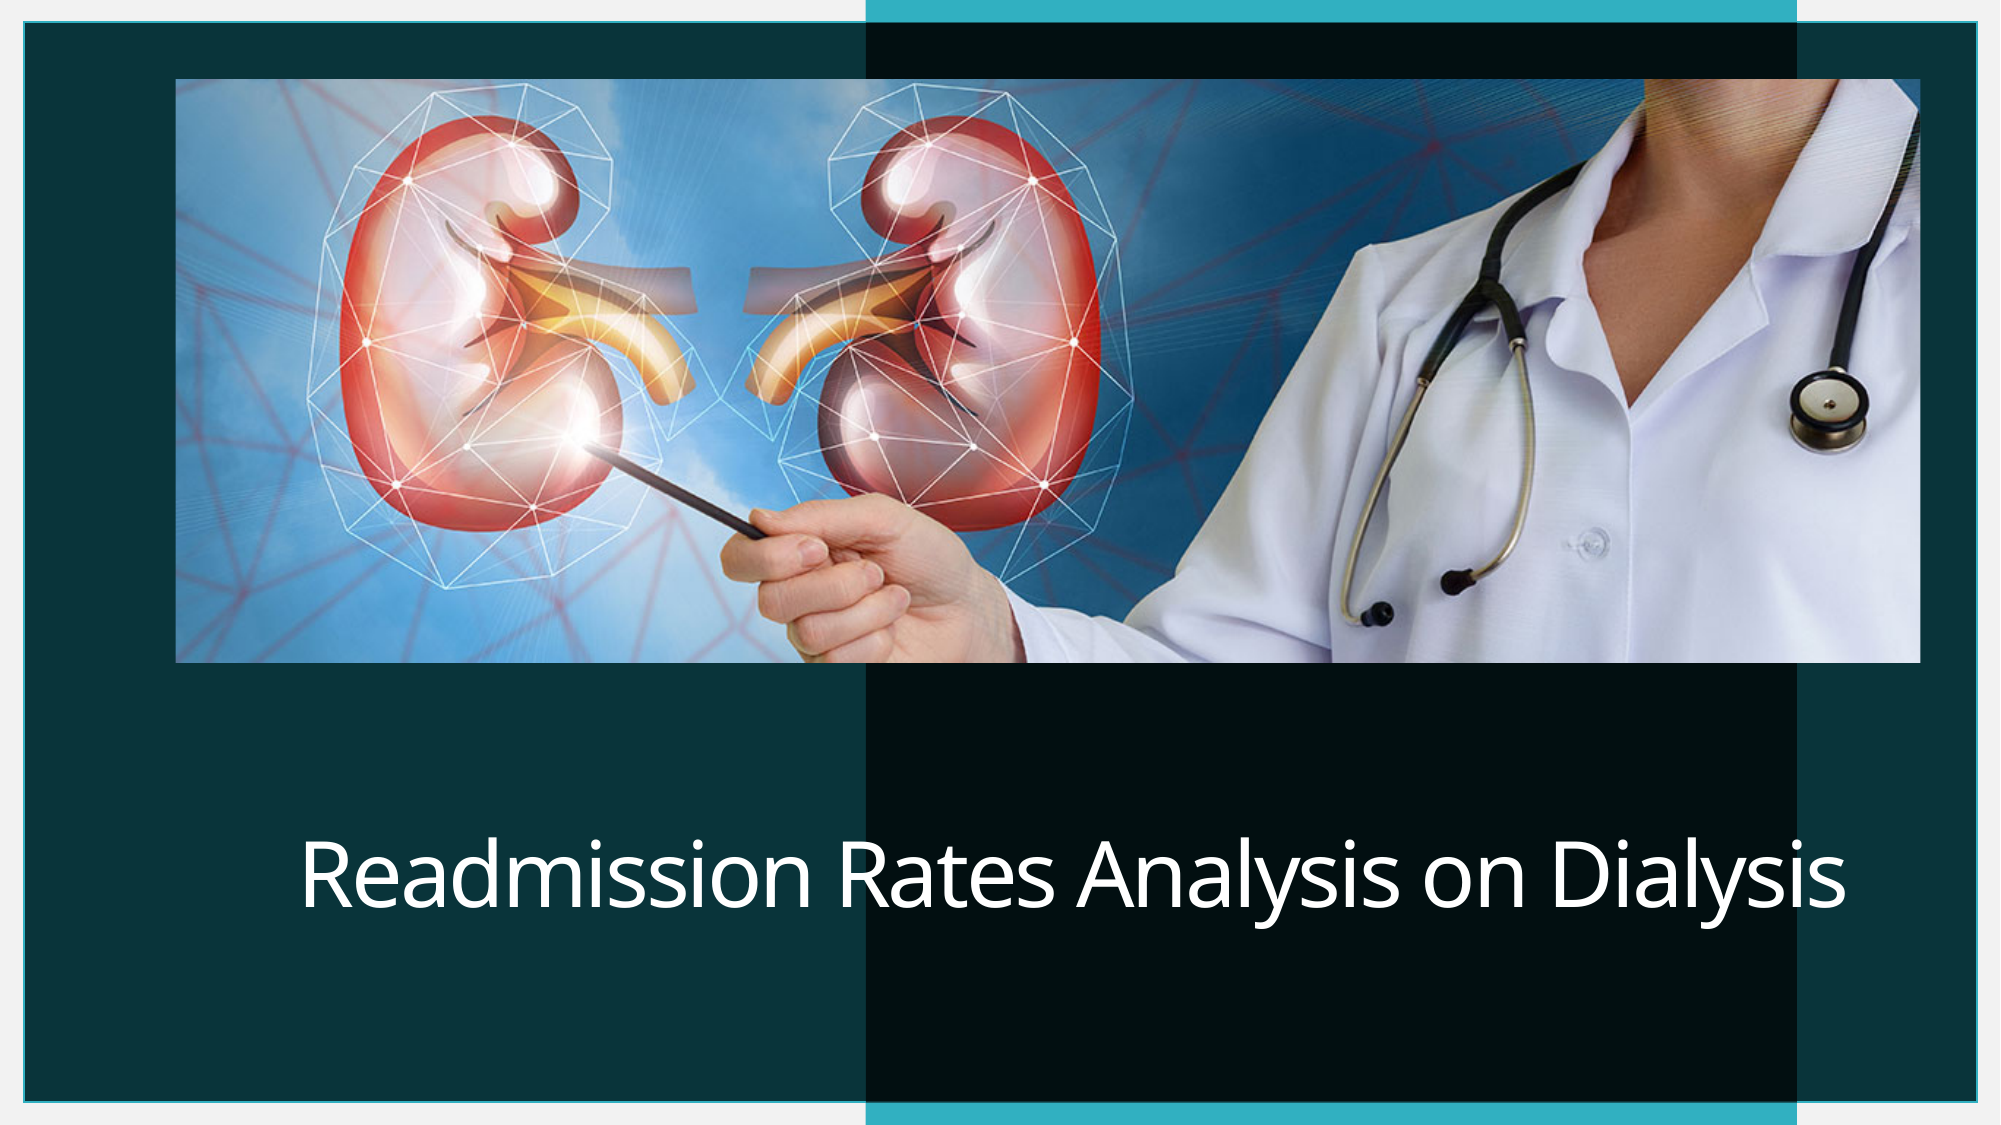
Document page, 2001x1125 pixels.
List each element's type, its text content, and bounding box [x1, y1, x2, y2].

title Readmission Rates Analysis on Dialysis [175, 753, 1851, 928]
picture [175, 79, 1921, 663]
